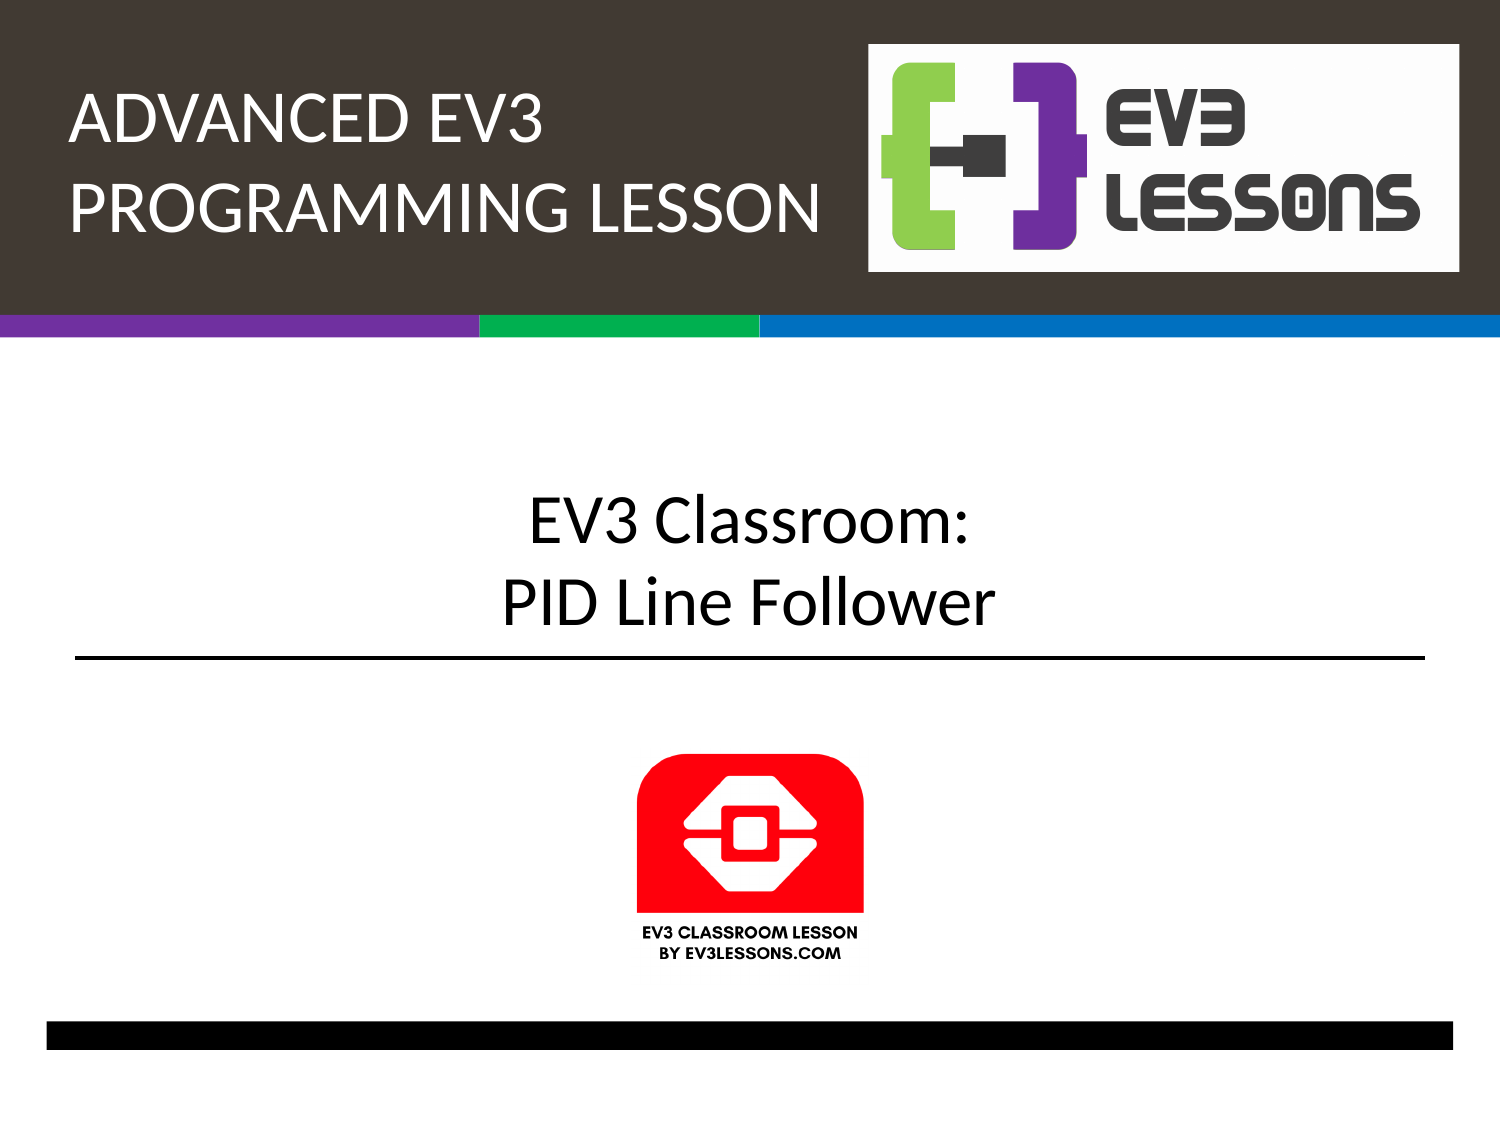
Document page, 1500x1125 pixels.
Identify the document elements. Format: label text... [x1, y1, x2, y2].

picture [867, 43, 1461, 272]
picture [630, 747, 869, 986]
title EV3 Classroom: PID Line Follower [75, 468, 1425, 647]
